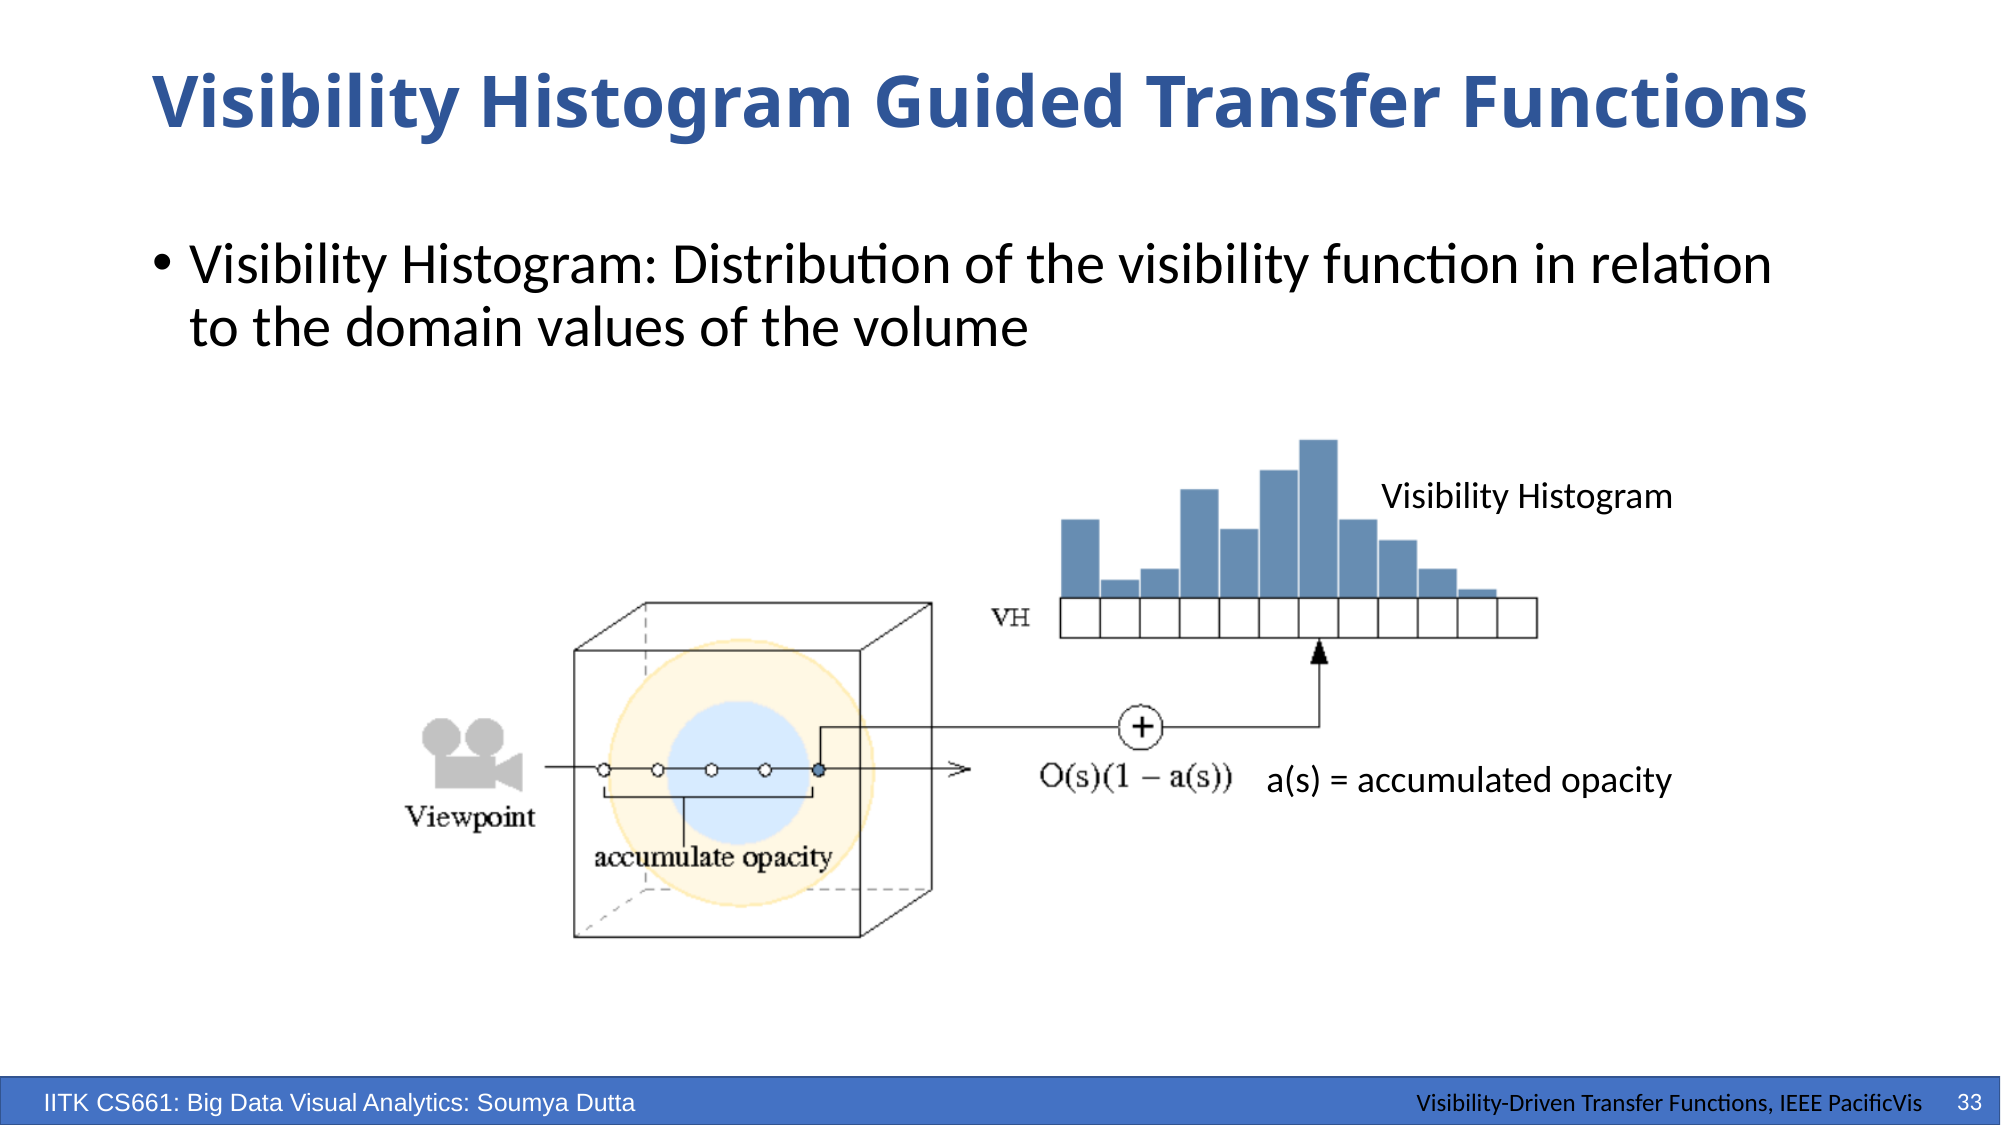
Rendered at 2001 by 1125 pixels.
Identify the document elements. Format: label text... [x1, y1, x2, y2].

text_box a(s) = accumulated opacity [1605, 748, 1688, 808]
title Visibility Histogram Guided Transfer Functions [137, 35, 1863, 173]
text_box Visibility-Driven Transfer Functions, IEEE PacificVis [1401, 1079, 1941, 1125]
list Visibility Histogram: Distribution of the visibility function in relation to the domain values of the volume [137, 225, 1836, 377]
picture [323, 361, 1605, 986]
text_box Visibility Histogram [1605, 463, 1689, 524]
